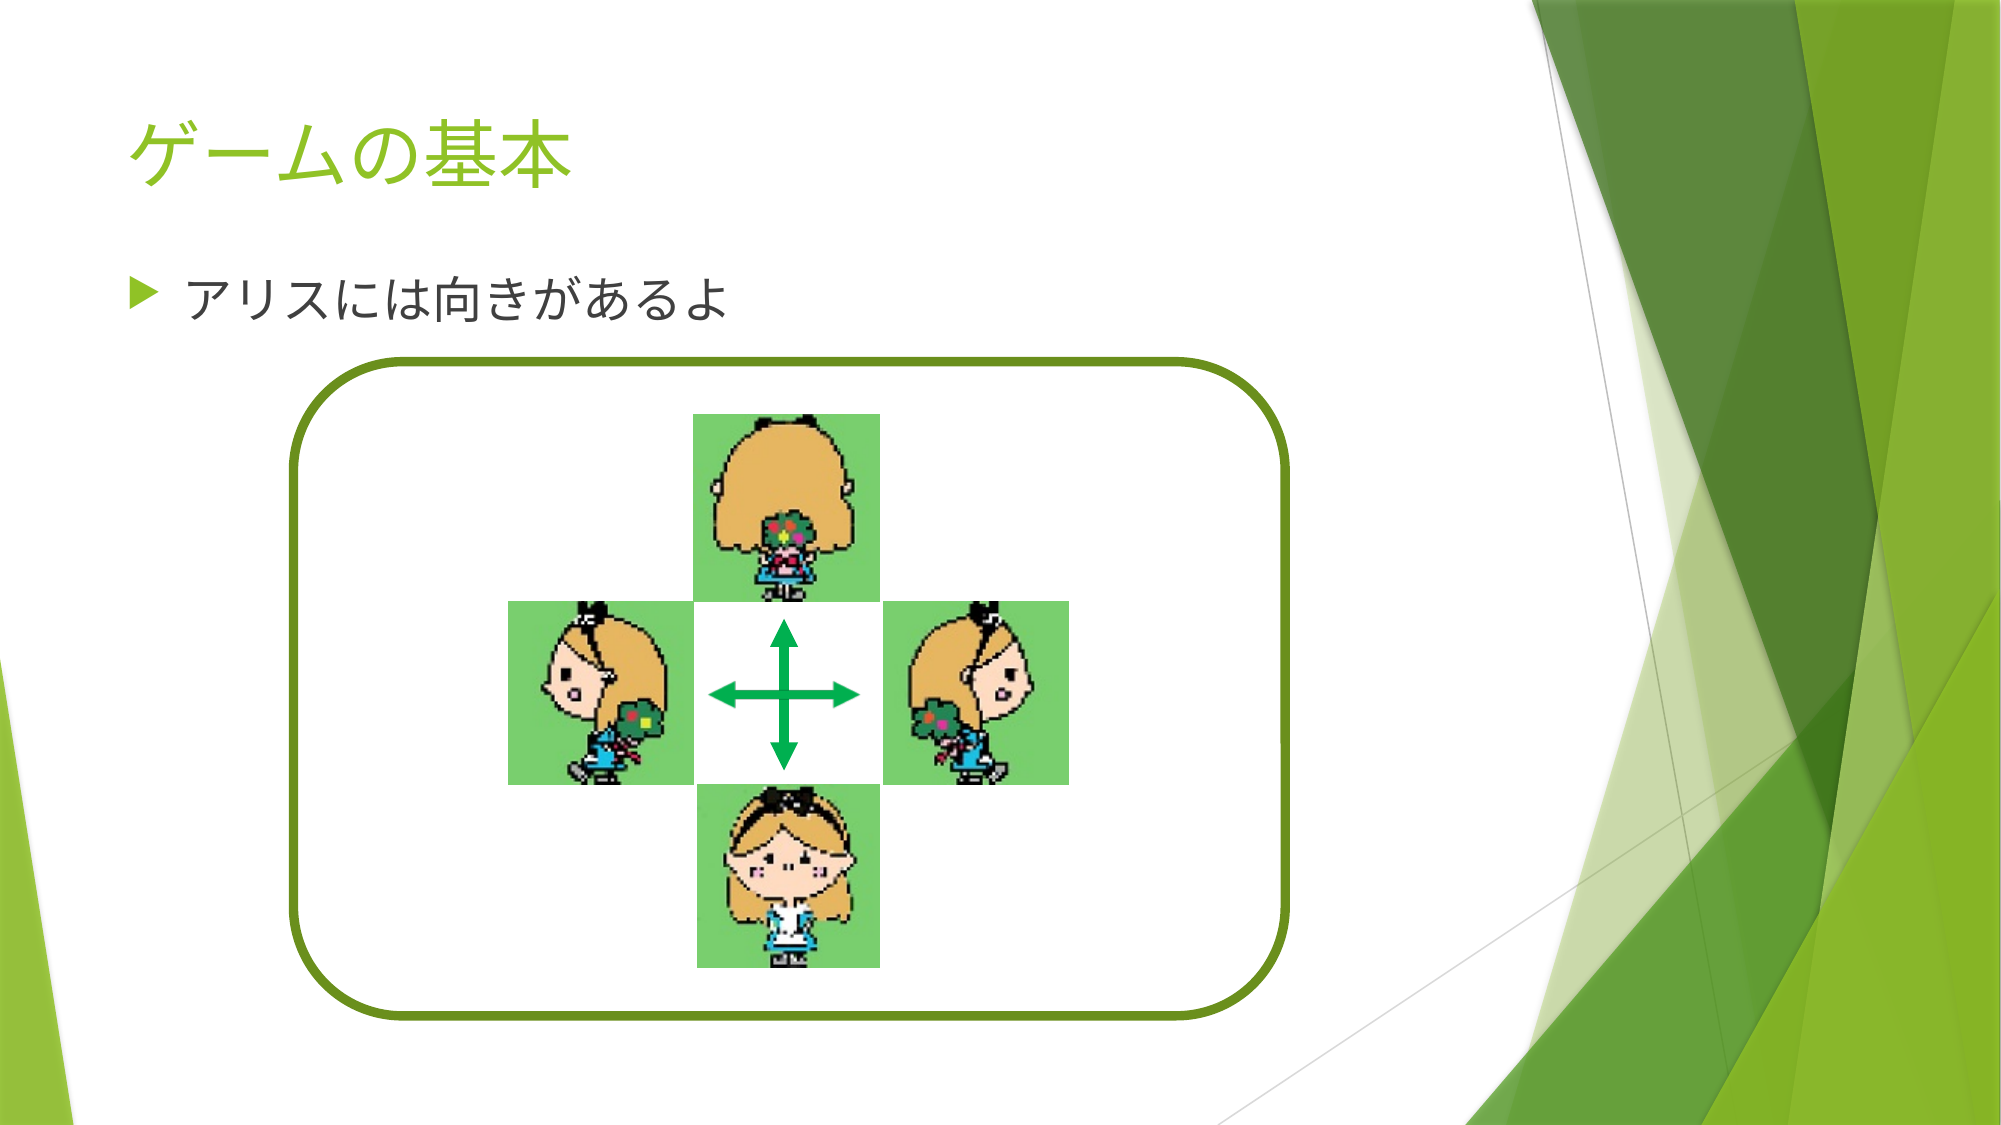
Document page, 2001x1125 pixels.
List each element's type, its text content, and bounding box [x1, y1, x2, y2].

list アリスには向きがあるよ [111, 260, 1522, 991]
text_box [291, 360, 1287, 1018]
title ゲームの基本 [111, 99, 1522, 206]
picture [507, 413, 1070, 968]
